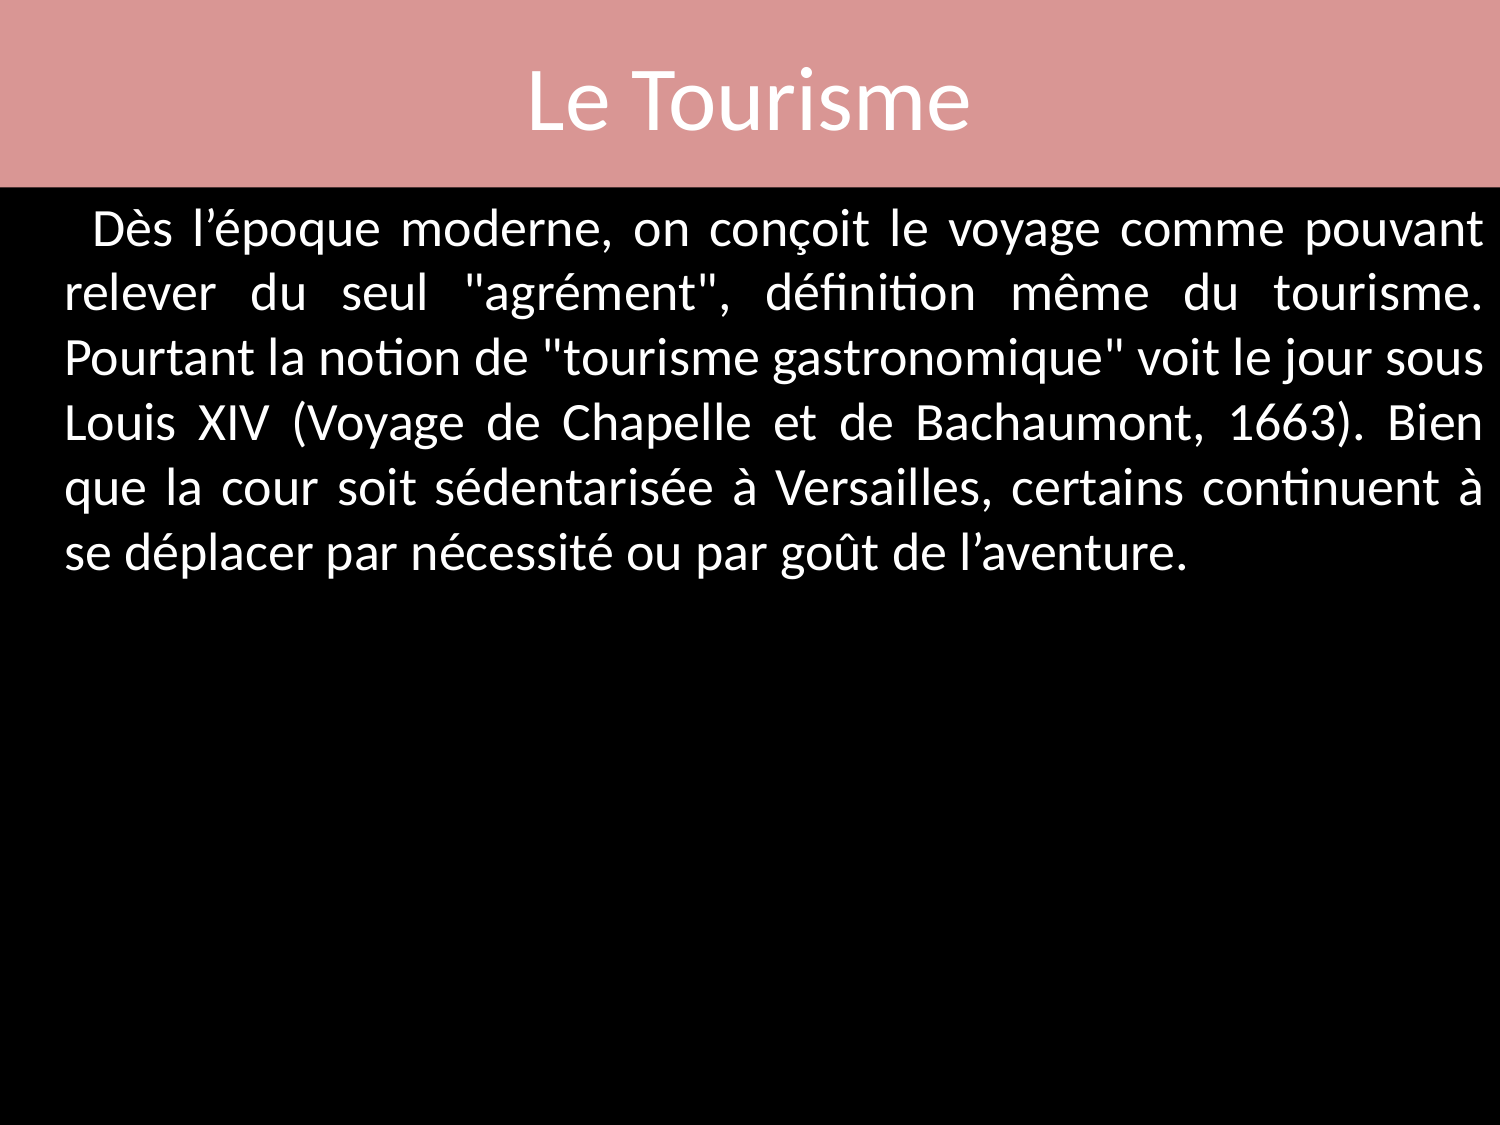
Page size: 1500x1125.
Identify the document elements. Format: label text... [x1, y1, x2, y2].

title Le Tourisme [0, 0, 1500, 184]
list Dès l’époque moderne, on conçoit le voyage comme pouvant relever du seul "agrément", définition même du tourisme. Pourtant la notion de "tourisme gastronomique" voit le jour sous Louis XIV (Voyage de Chapelle et de Bachaumont, 1663). Bien que la cour soit sédentarisée à Versailles, certains continuent à se déplacer par nécessité ou par goût de l’aventure. [0, 184, 1500, 622]
